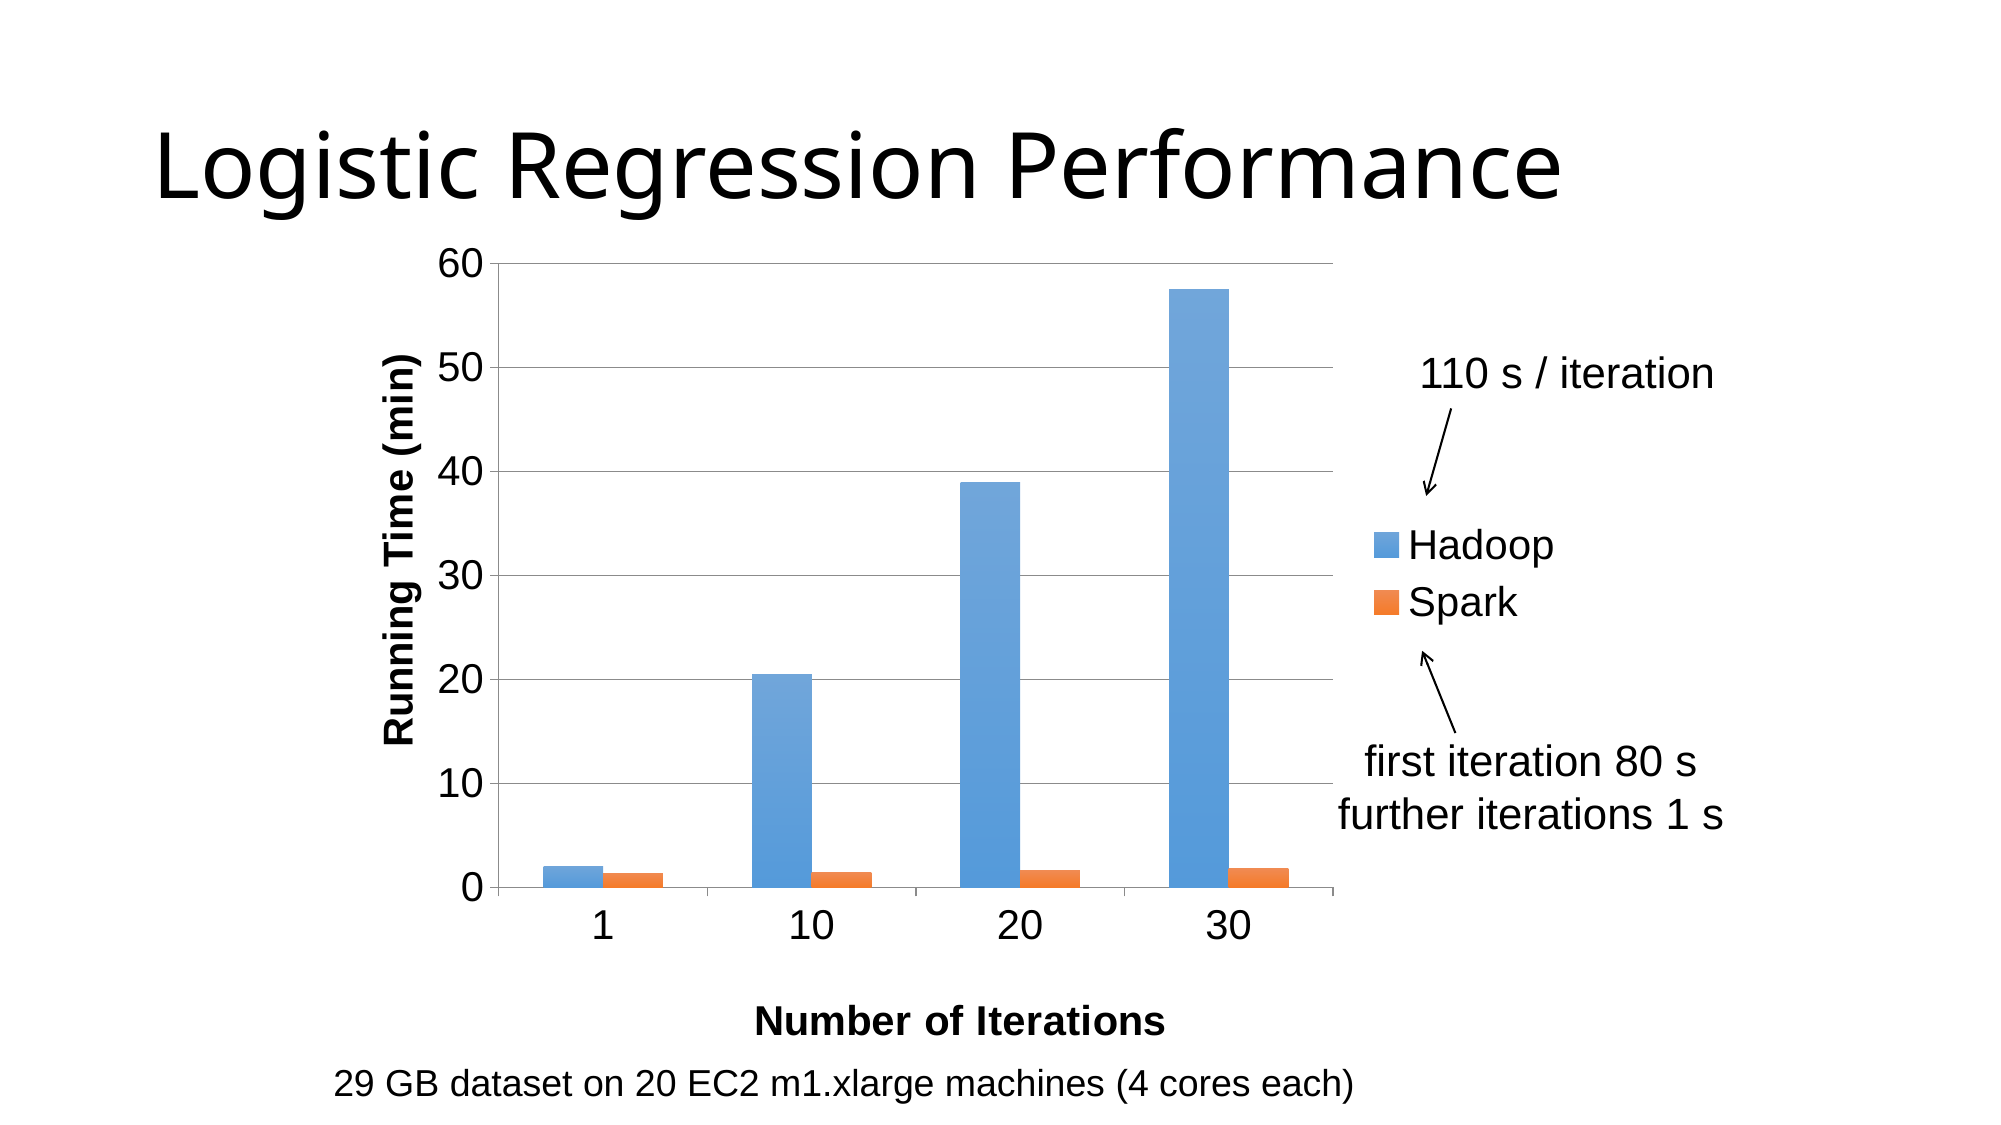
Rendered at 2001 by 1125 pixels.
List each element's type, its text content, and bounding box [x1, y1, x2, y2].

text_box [1312, 650, 1750, 847]
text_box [1402, 337, 1733, 496]
text_box 29 GB dataset on 20 EC2 m1.xlarge machines (4 cores each) [318, 1093, 1371, 1112]
title Logistic Regression Performance [137, 59, 1863, 278]
chart [287, 205, 1707, 1093]
